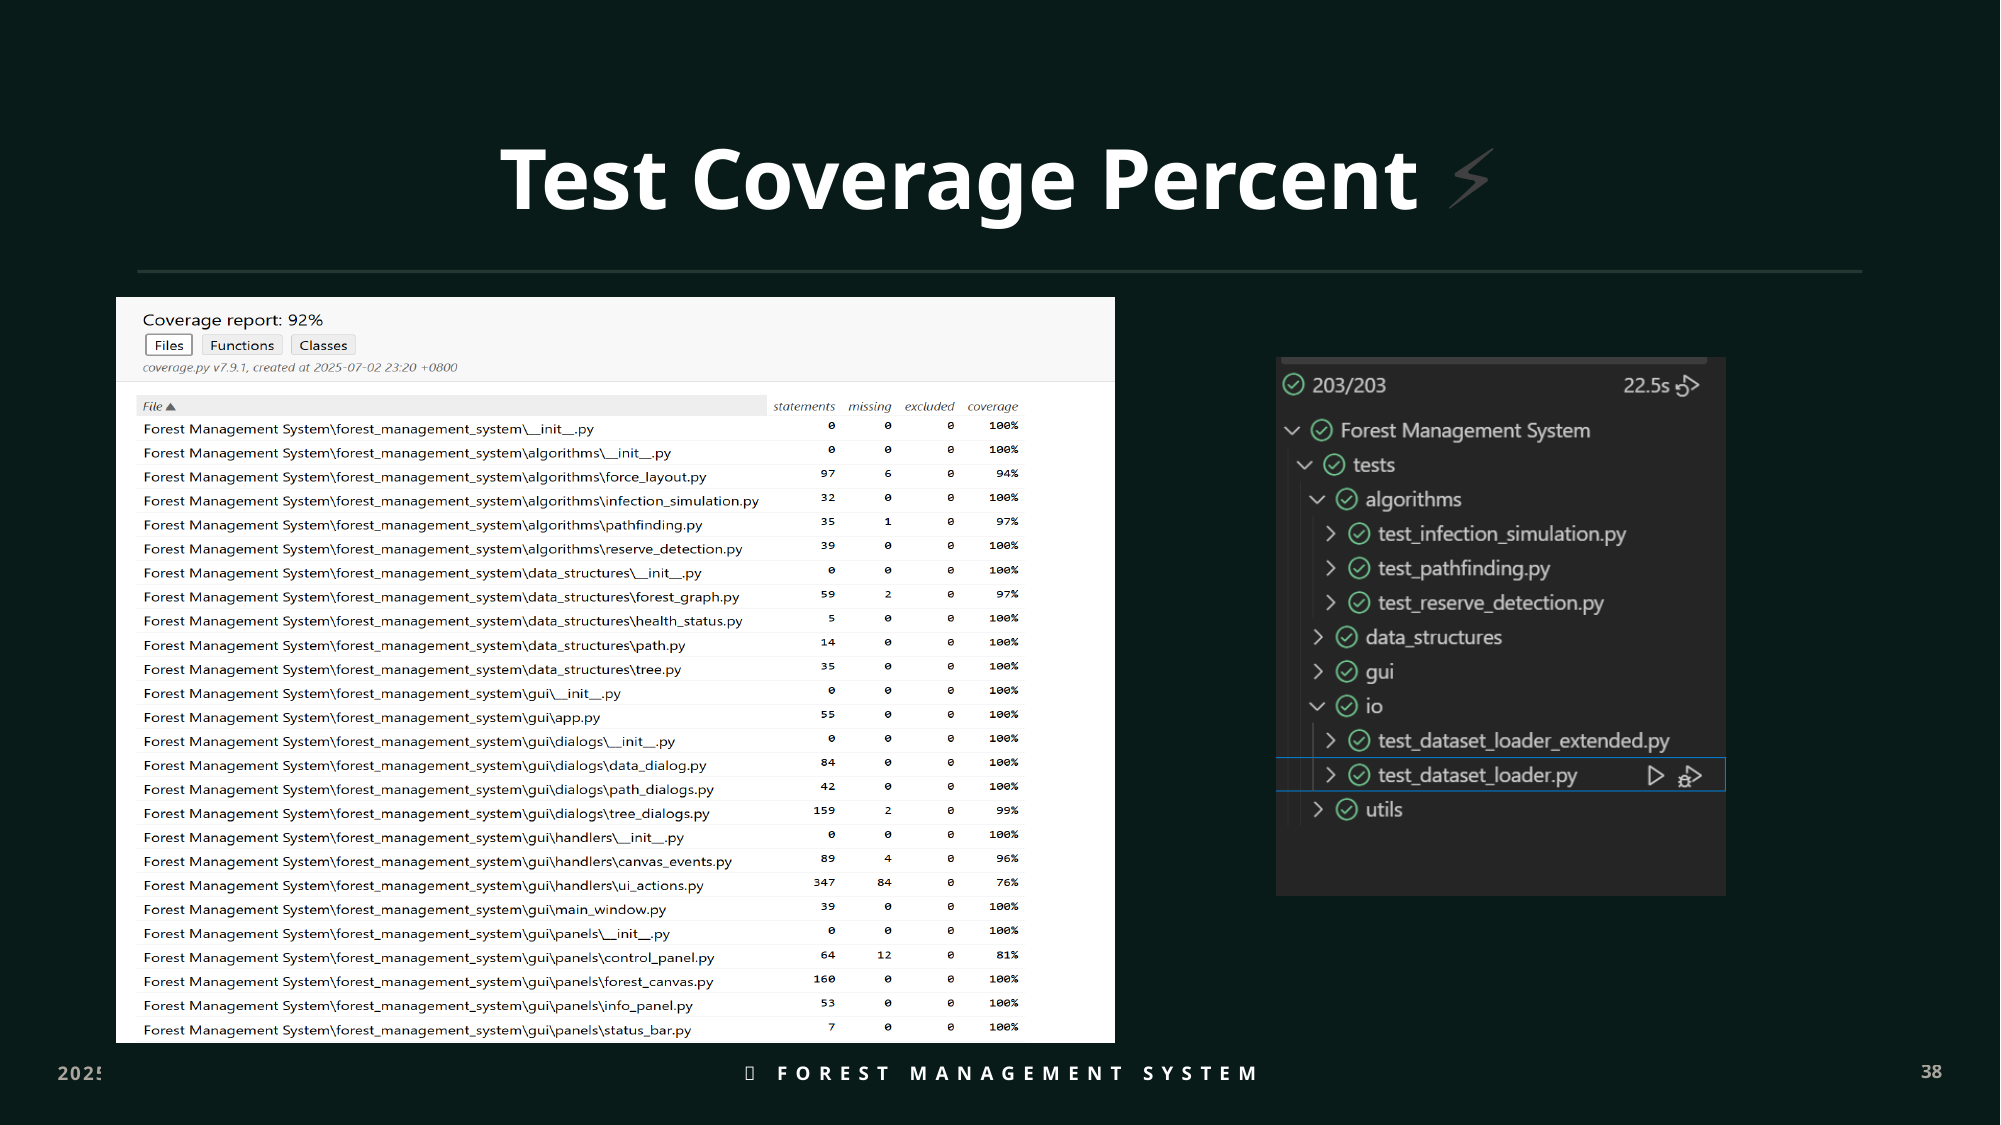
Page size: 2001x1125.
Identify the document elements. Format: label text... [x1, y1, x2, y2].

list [116, 297, 1115, 1043]
title Test Coverage Percent ⚡ [137, 108, 1863, 244]
footer 🌲 Forest Management System [587, 1042, 1413, 1103]
slide_number 38 [1725, 1042, 1958, 1103]
slide_number 2025 [42, 1042, 587, 1103]
picture [1276, 357, 1726, 896]
